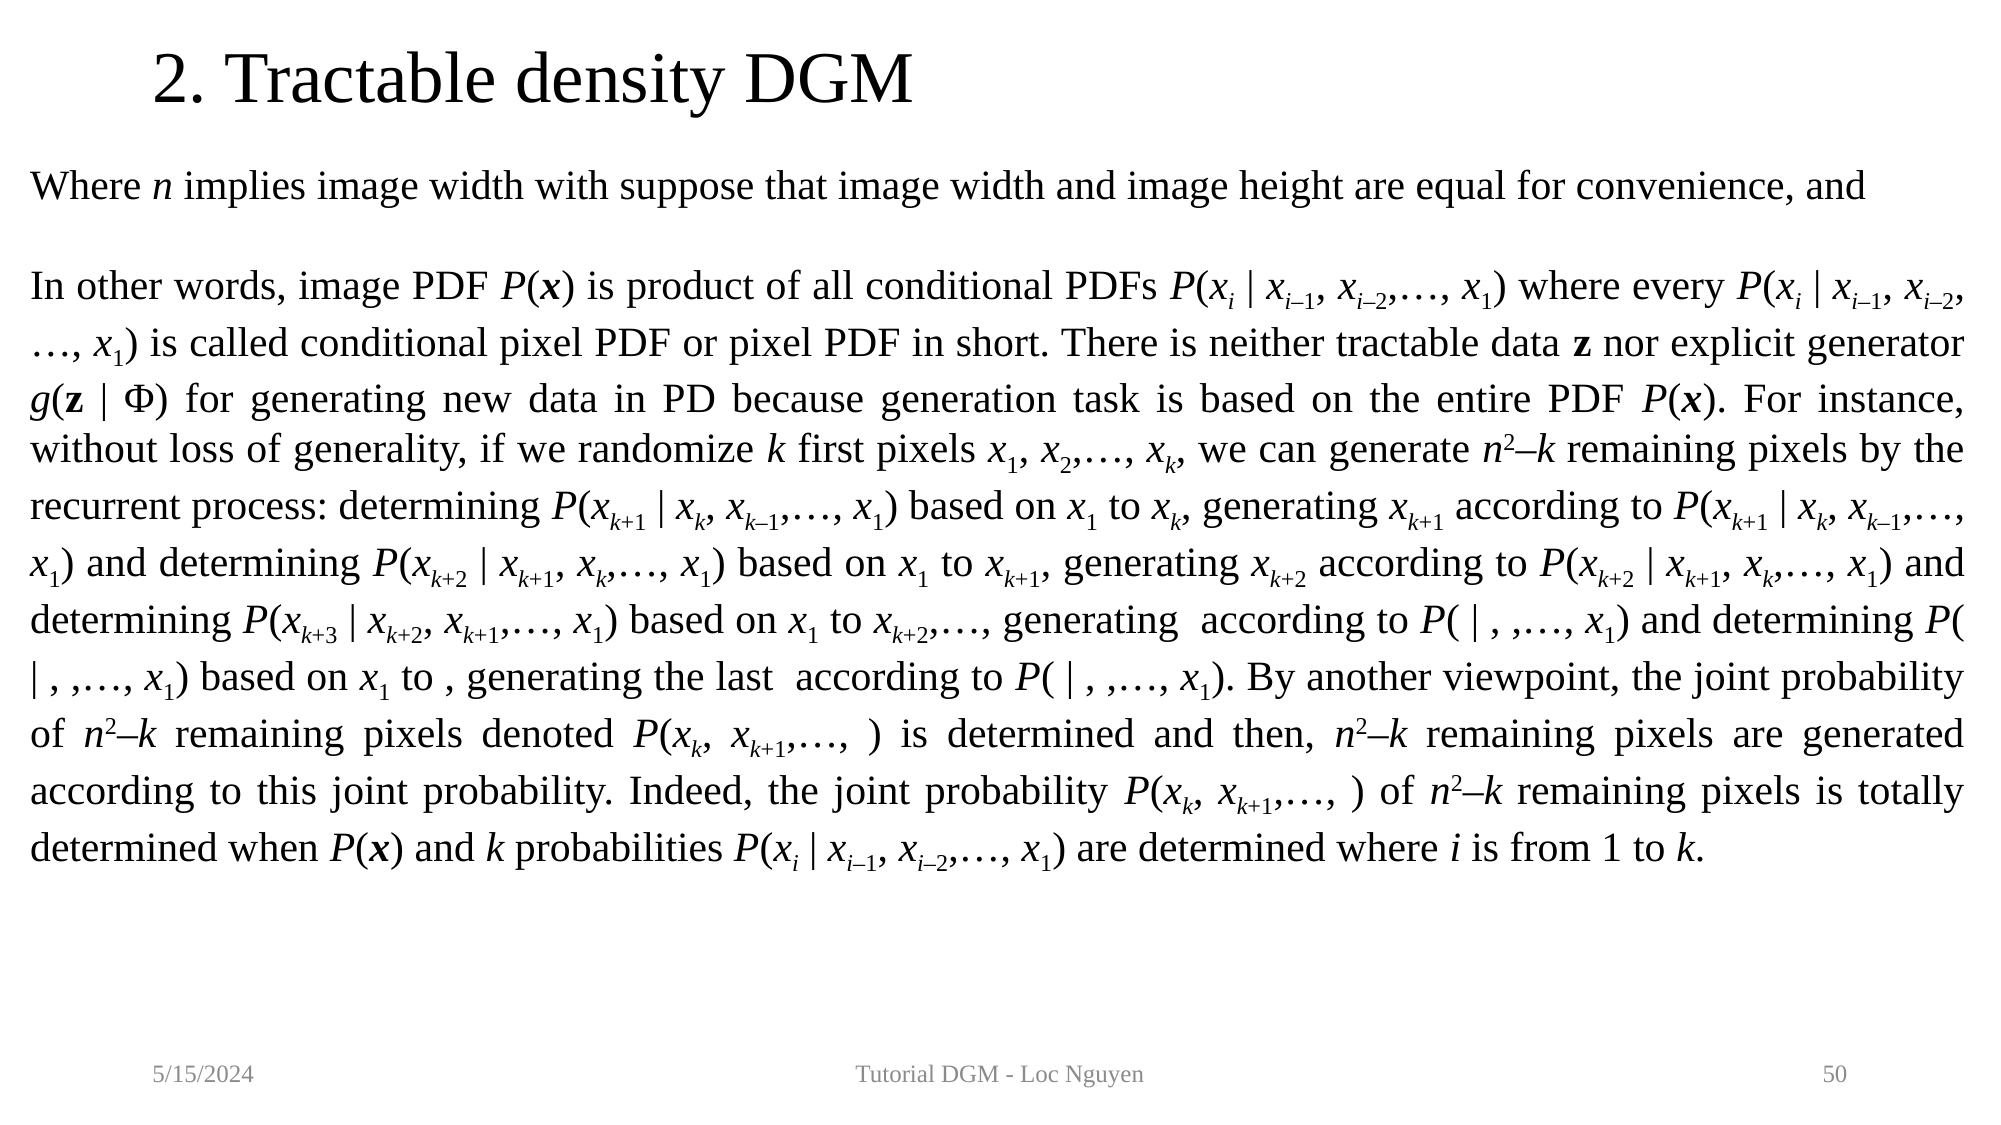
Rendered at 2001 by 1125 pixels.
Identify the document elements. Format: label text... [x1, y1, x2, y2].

slide_number 50 [1412, 1042, 1863, 1103]
footer Tutorial DGM - Loc Nguyen [662, 1042, 1338, 1103]
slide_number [137, 1042, 588, 1103]
title 2. Tractable density DGM [137, 19, 1863, 128]
